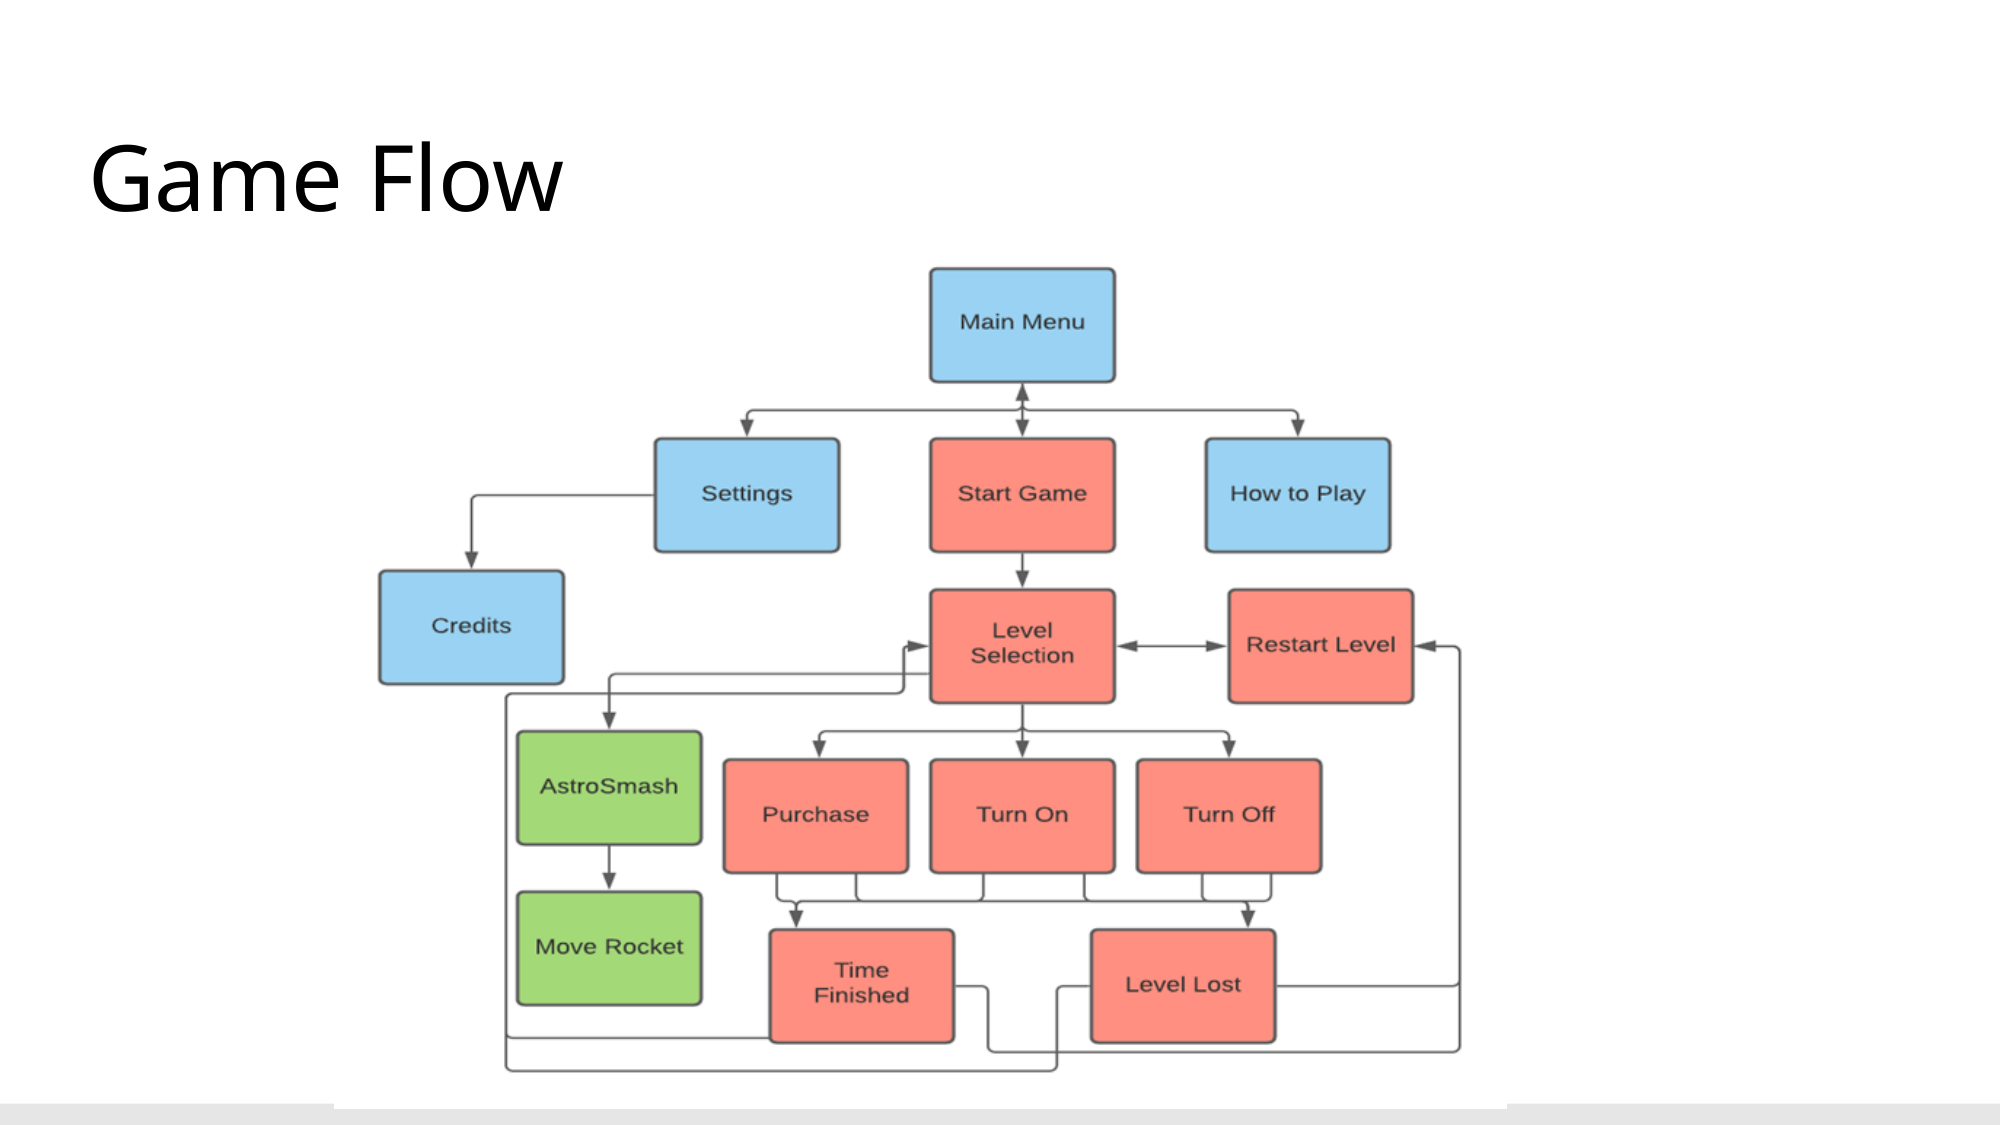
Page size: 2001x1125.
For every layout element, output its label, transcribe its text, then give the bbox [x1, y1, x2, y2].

picture [334, 231, 1507, 1109]
title Game Flow [68, 69, 1932, 251]
